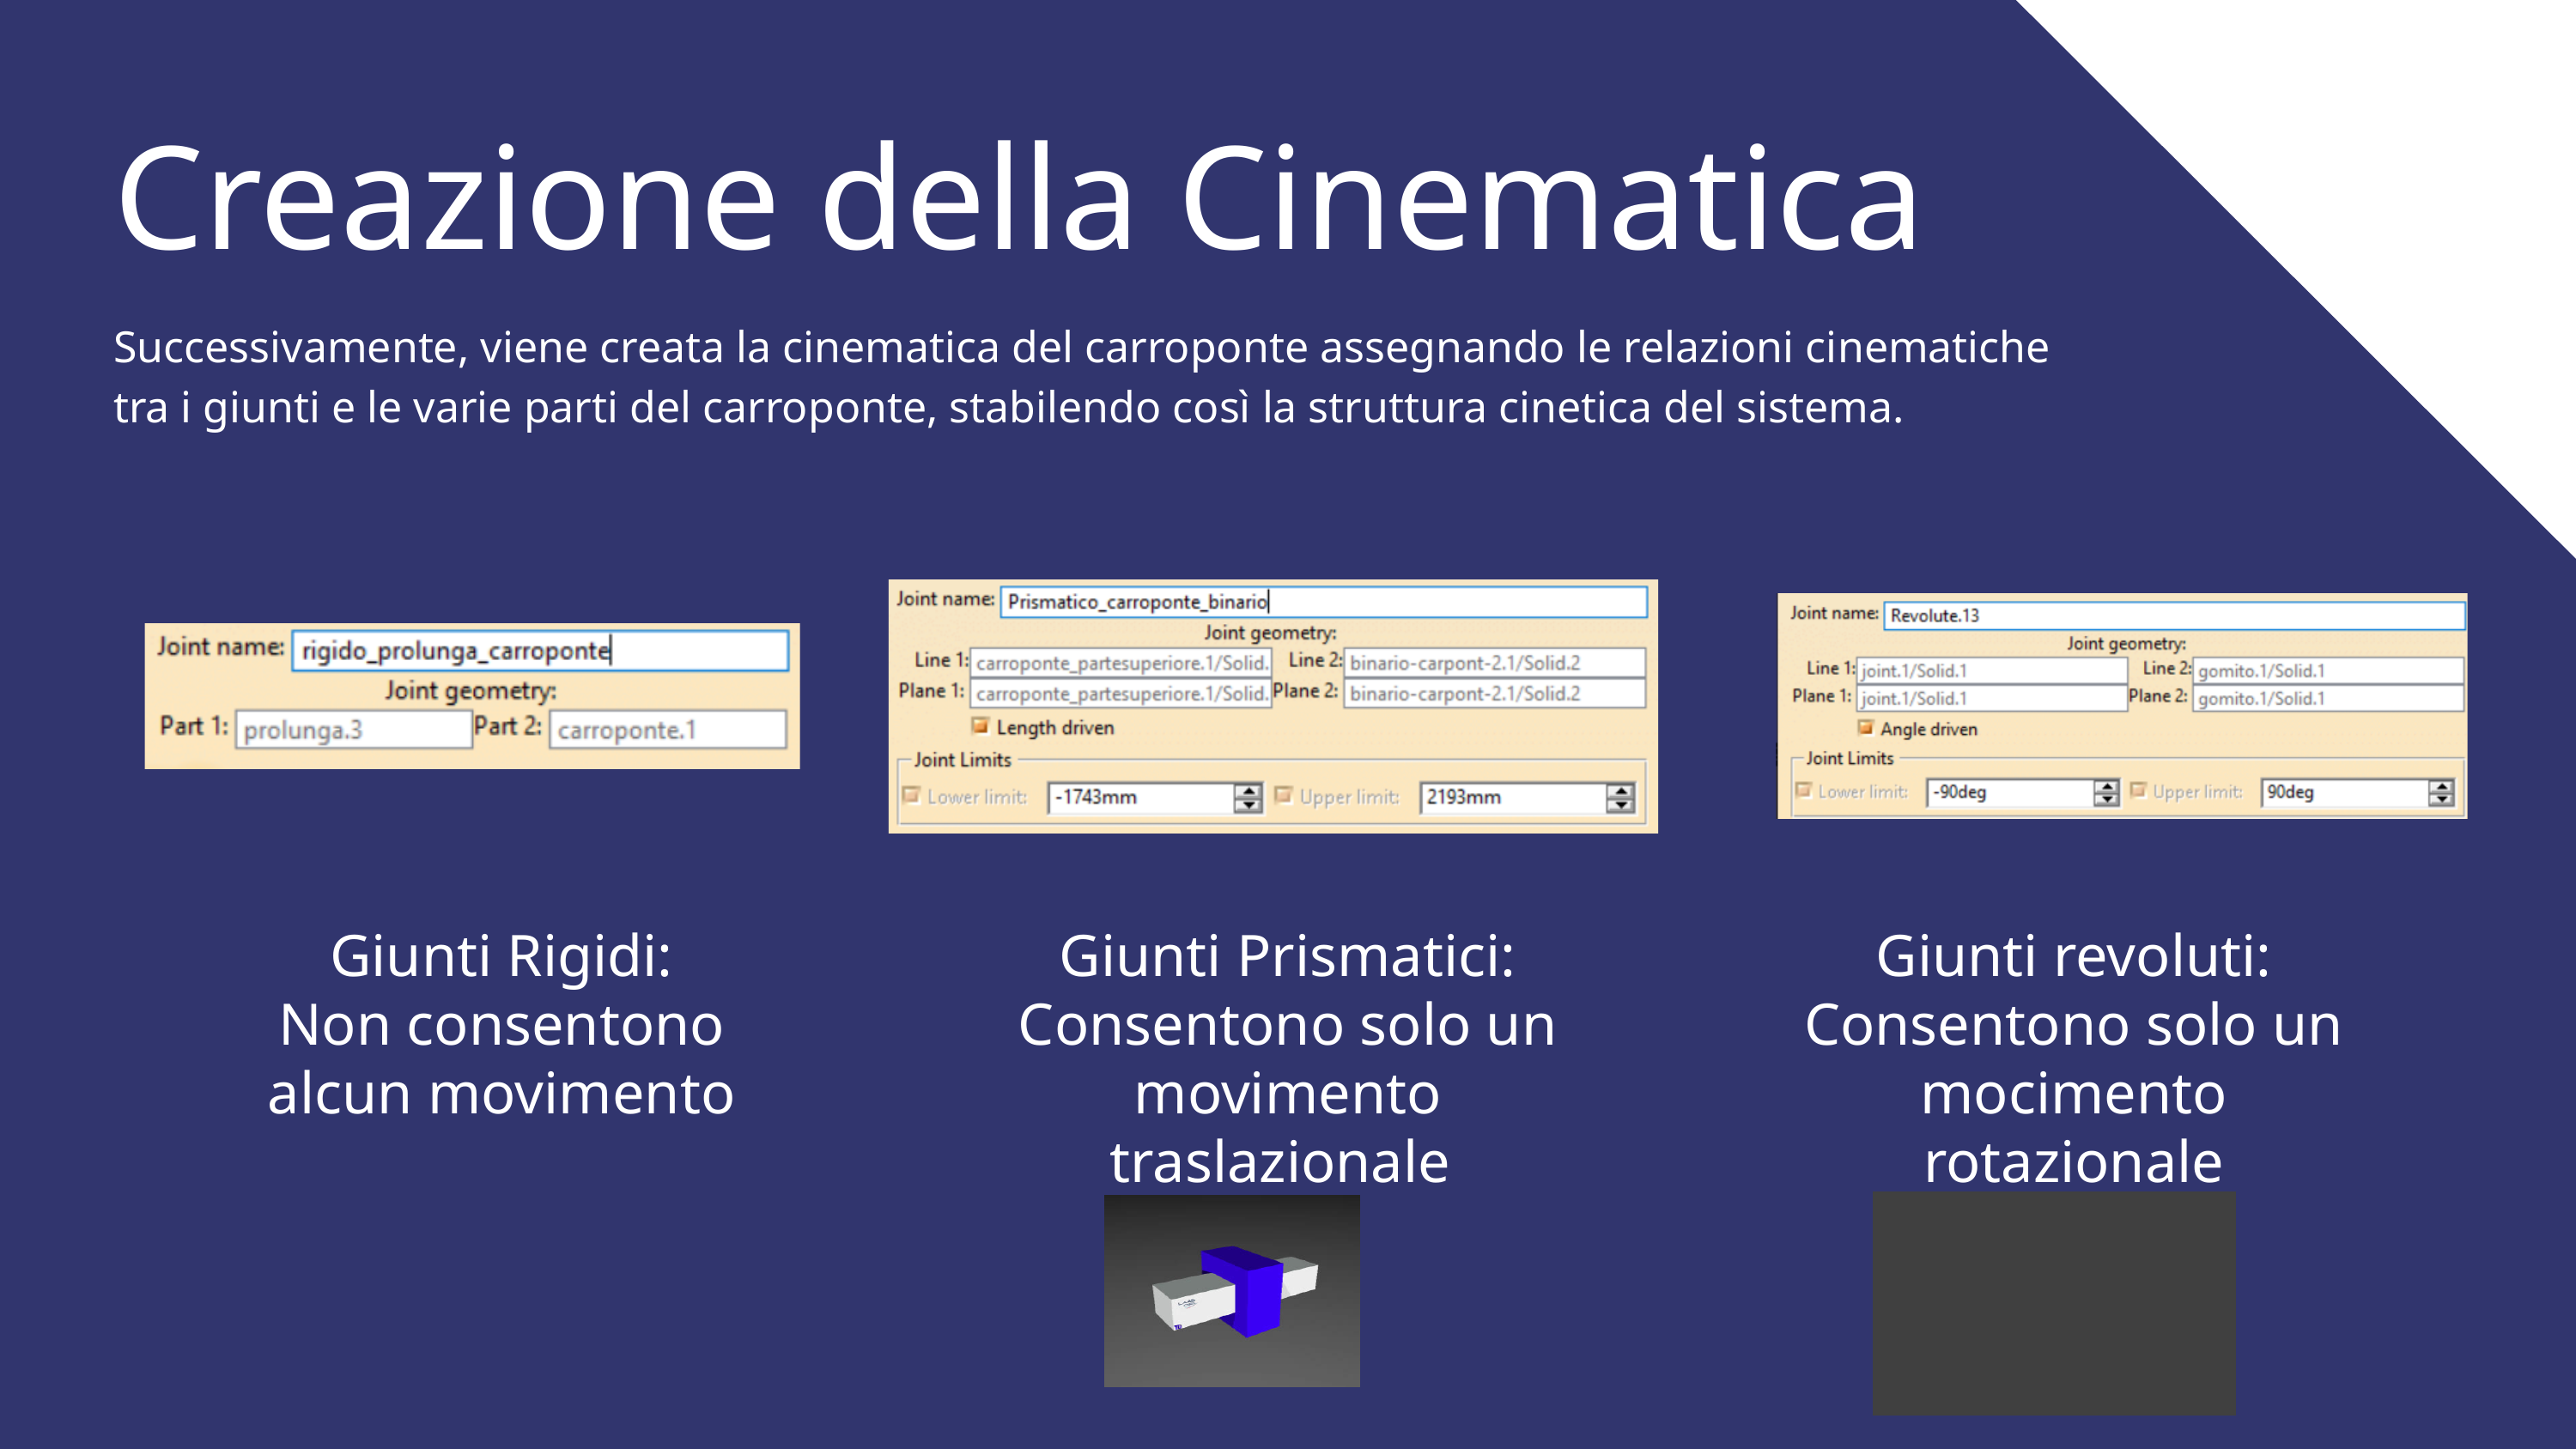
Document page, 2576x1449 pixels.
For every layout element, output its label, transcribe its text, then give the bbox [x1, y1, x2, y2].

text_box [888, 579, 1659, 834]
text_box Giunti Prismatici: Consentono solo un movimento traslazionale [989, 919, 1587, 1195]
text_box Giunti revoluti: Consentono solo un mocimento rotazionale [1776, 919, 2372, 1195]
text_box Giunti Rigidi: Non consentono alcun movimento [204, 919, 800, 1126]
text_box [1776, 593, 2468, 819]
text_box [1103, 1194, 1362, 1388]
text_box [144, 623, 800, 770]
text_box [2015, 0, 2576, 560]
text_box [1871, 1191, 2237, 1416]
text_box Successivamente, viene creata la cinematica del carroponte assegnando le relazioni cinematiche tra i giunti e le varie parti del carroponte, stabilendo così la struttura cinetica del sistema. [113, 311, 2011, 432]
text_box Creazione della Cinematica [113, 106, 2011, 279]
